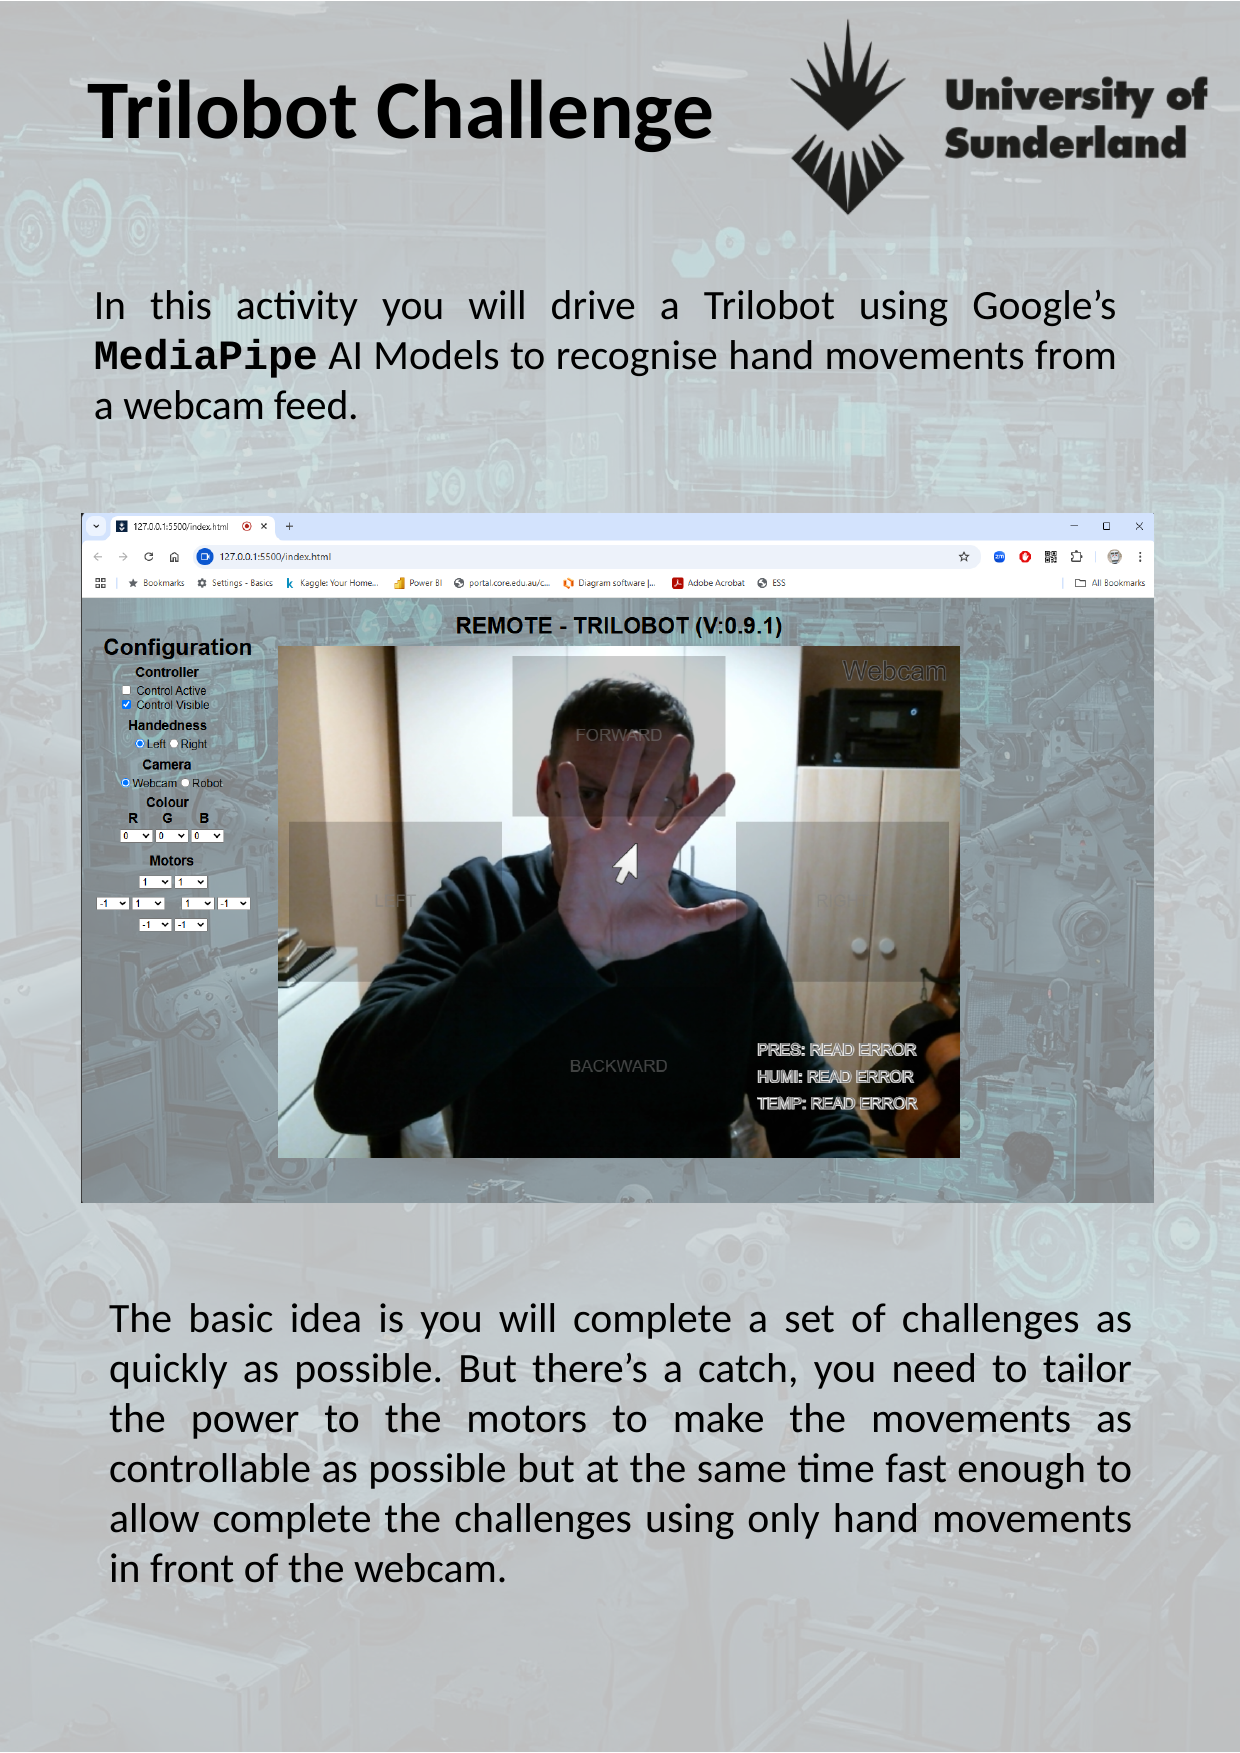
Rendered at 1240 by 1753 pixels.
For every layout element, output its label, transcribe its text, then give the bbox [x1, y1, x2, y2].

text_box In this activity you will drive a Trilobot using Google’s MediaPipe AI Models to recognise hand movements from a webcam feed. [91, 276, 1118, 429]
picture [782, 13, 1216, 222]
text_box The basic idea is you will complete a set of challenges as quickly as possible. But there’s a catch, you need to tailor the power to the motors to make the movements as controllable as possible but at the same time fast enough to allow complete the challenges using only hand movements in front of the webcam. [107, 1289, 1133, 1592]
picture [80, 513, 1154, 1203]
text_box Trilobot Challenge [0, 53, 801, 156]
